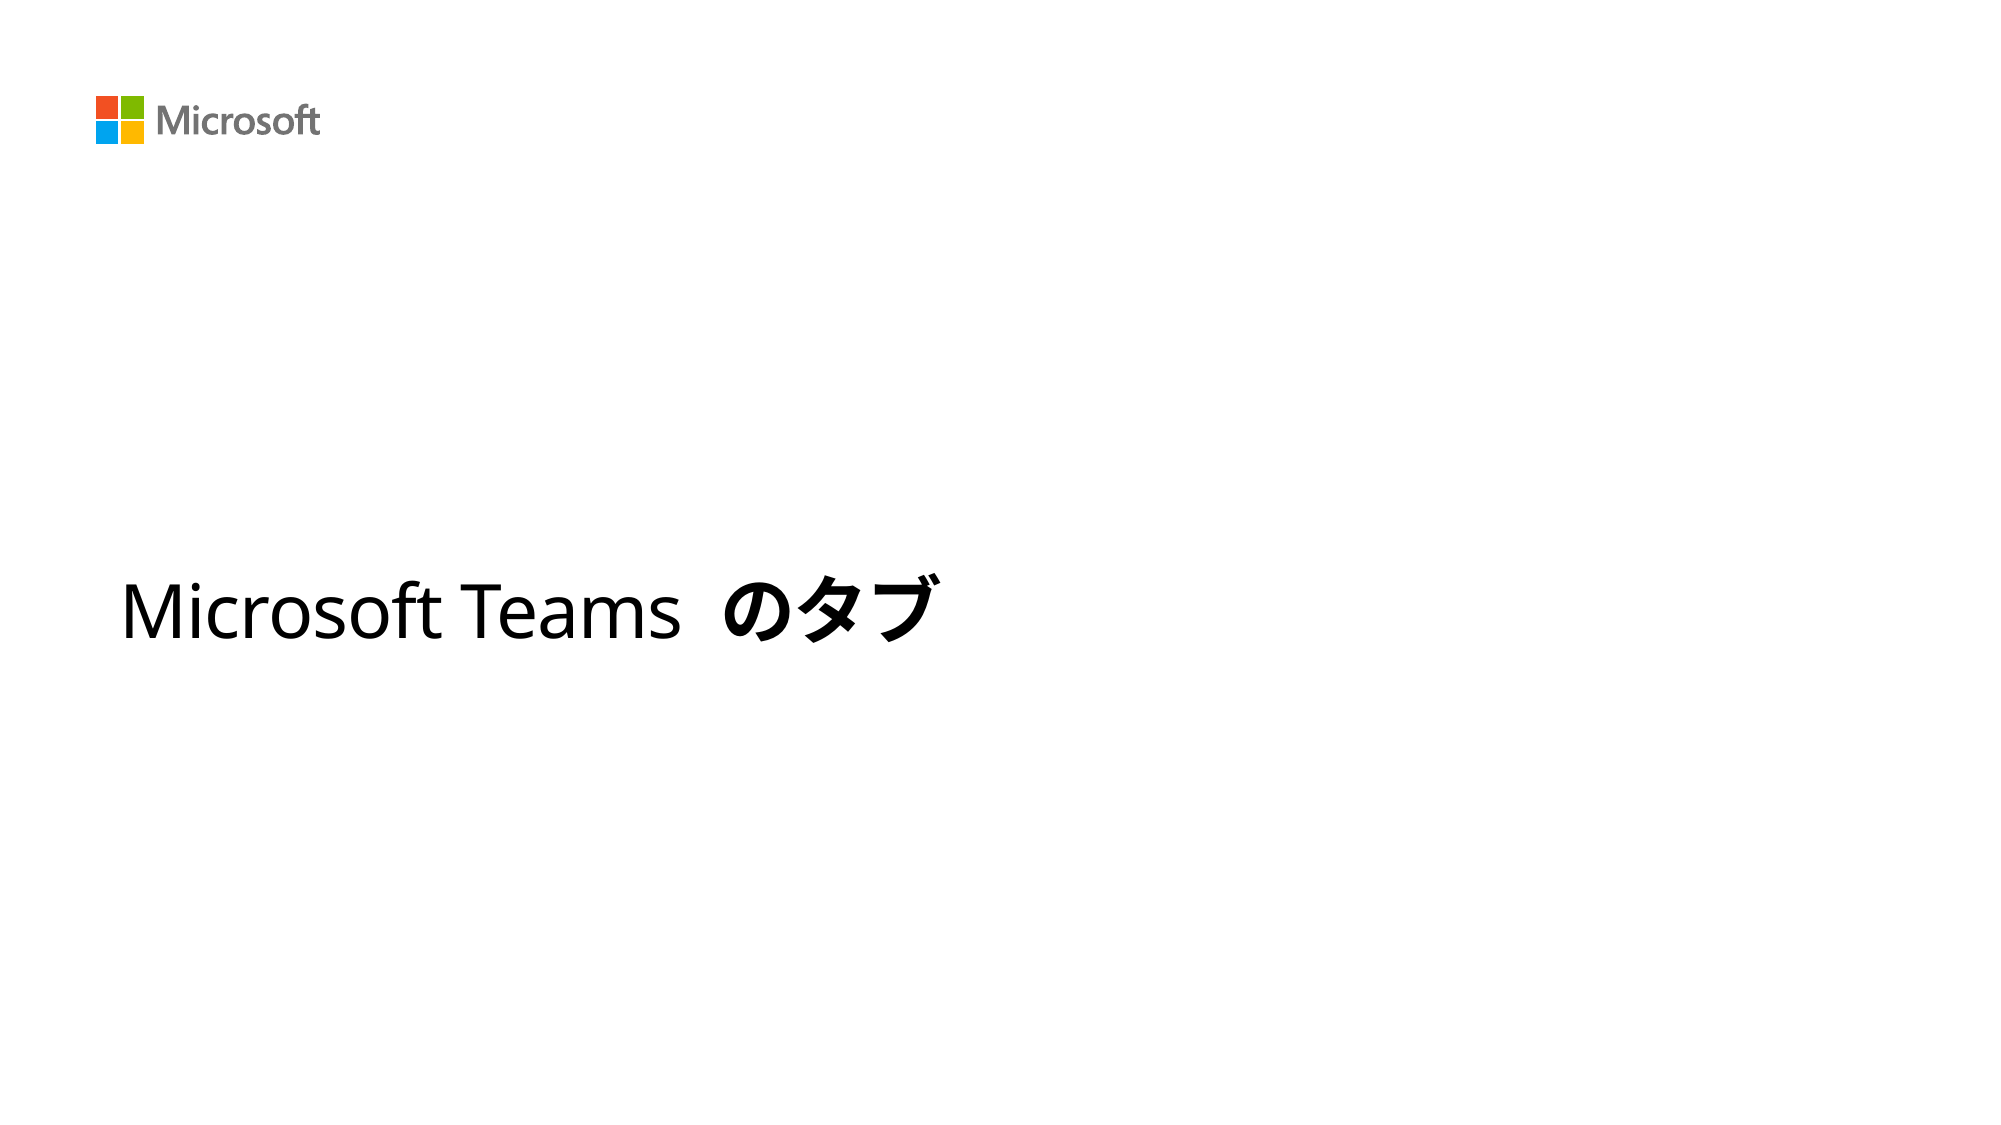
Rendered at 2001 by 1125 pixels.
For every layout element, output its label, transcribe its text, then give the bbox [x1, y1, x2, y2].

title Microsoft Teams のタブ [119, 562, 1620, 654]
